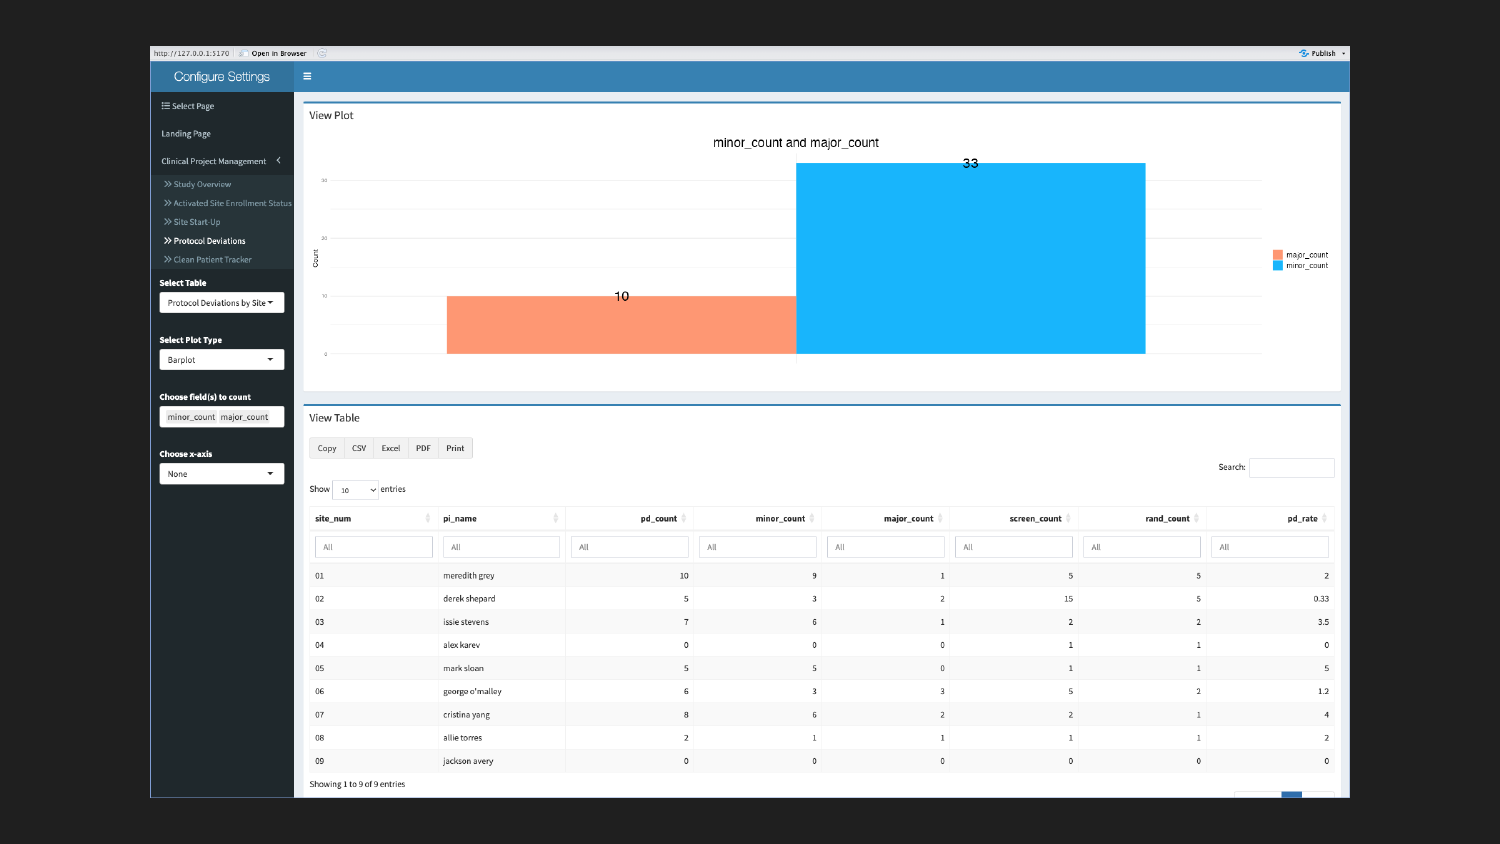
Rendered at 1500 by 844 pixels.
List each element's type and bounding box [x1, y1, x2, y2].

picture [149, 45, 1351, 798]
